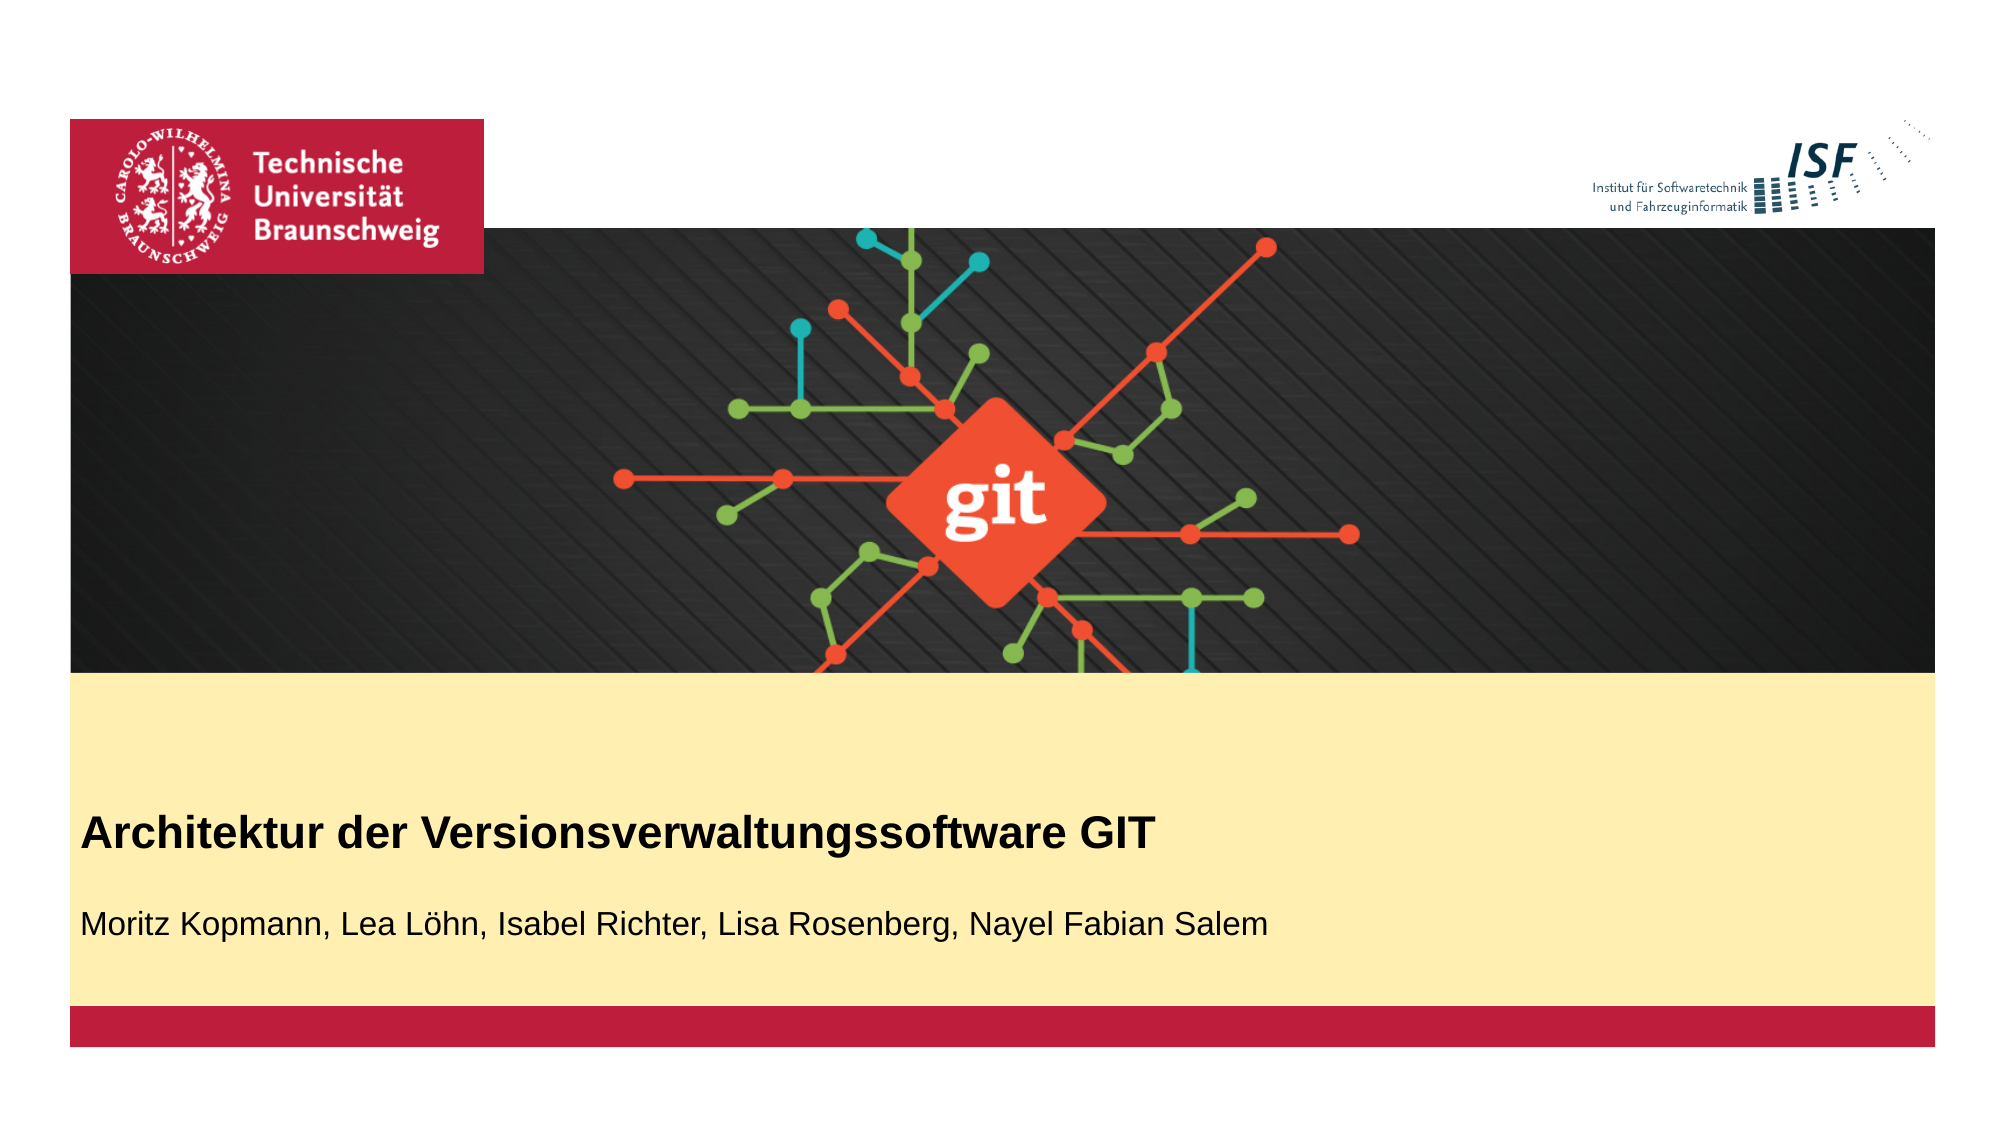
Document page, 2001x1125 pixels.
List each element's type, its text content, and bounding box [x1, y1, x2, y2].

title Architektur der Versionsverwaltungssoftware GIT [80, 714, 1945, 858]
picture [69, 119, 1936, 756]
text_box [70, 765, 1936, 1006]
picture [1590, 119, 1930, 215]
text_box [70, 1006, 1936, 1048]
subtitle Moritz Kopmann, Lea Löhn, Isabel Richter, Lisa Rosenberg, Nayel Fabian Salem [80, 902, 1945, 957]
